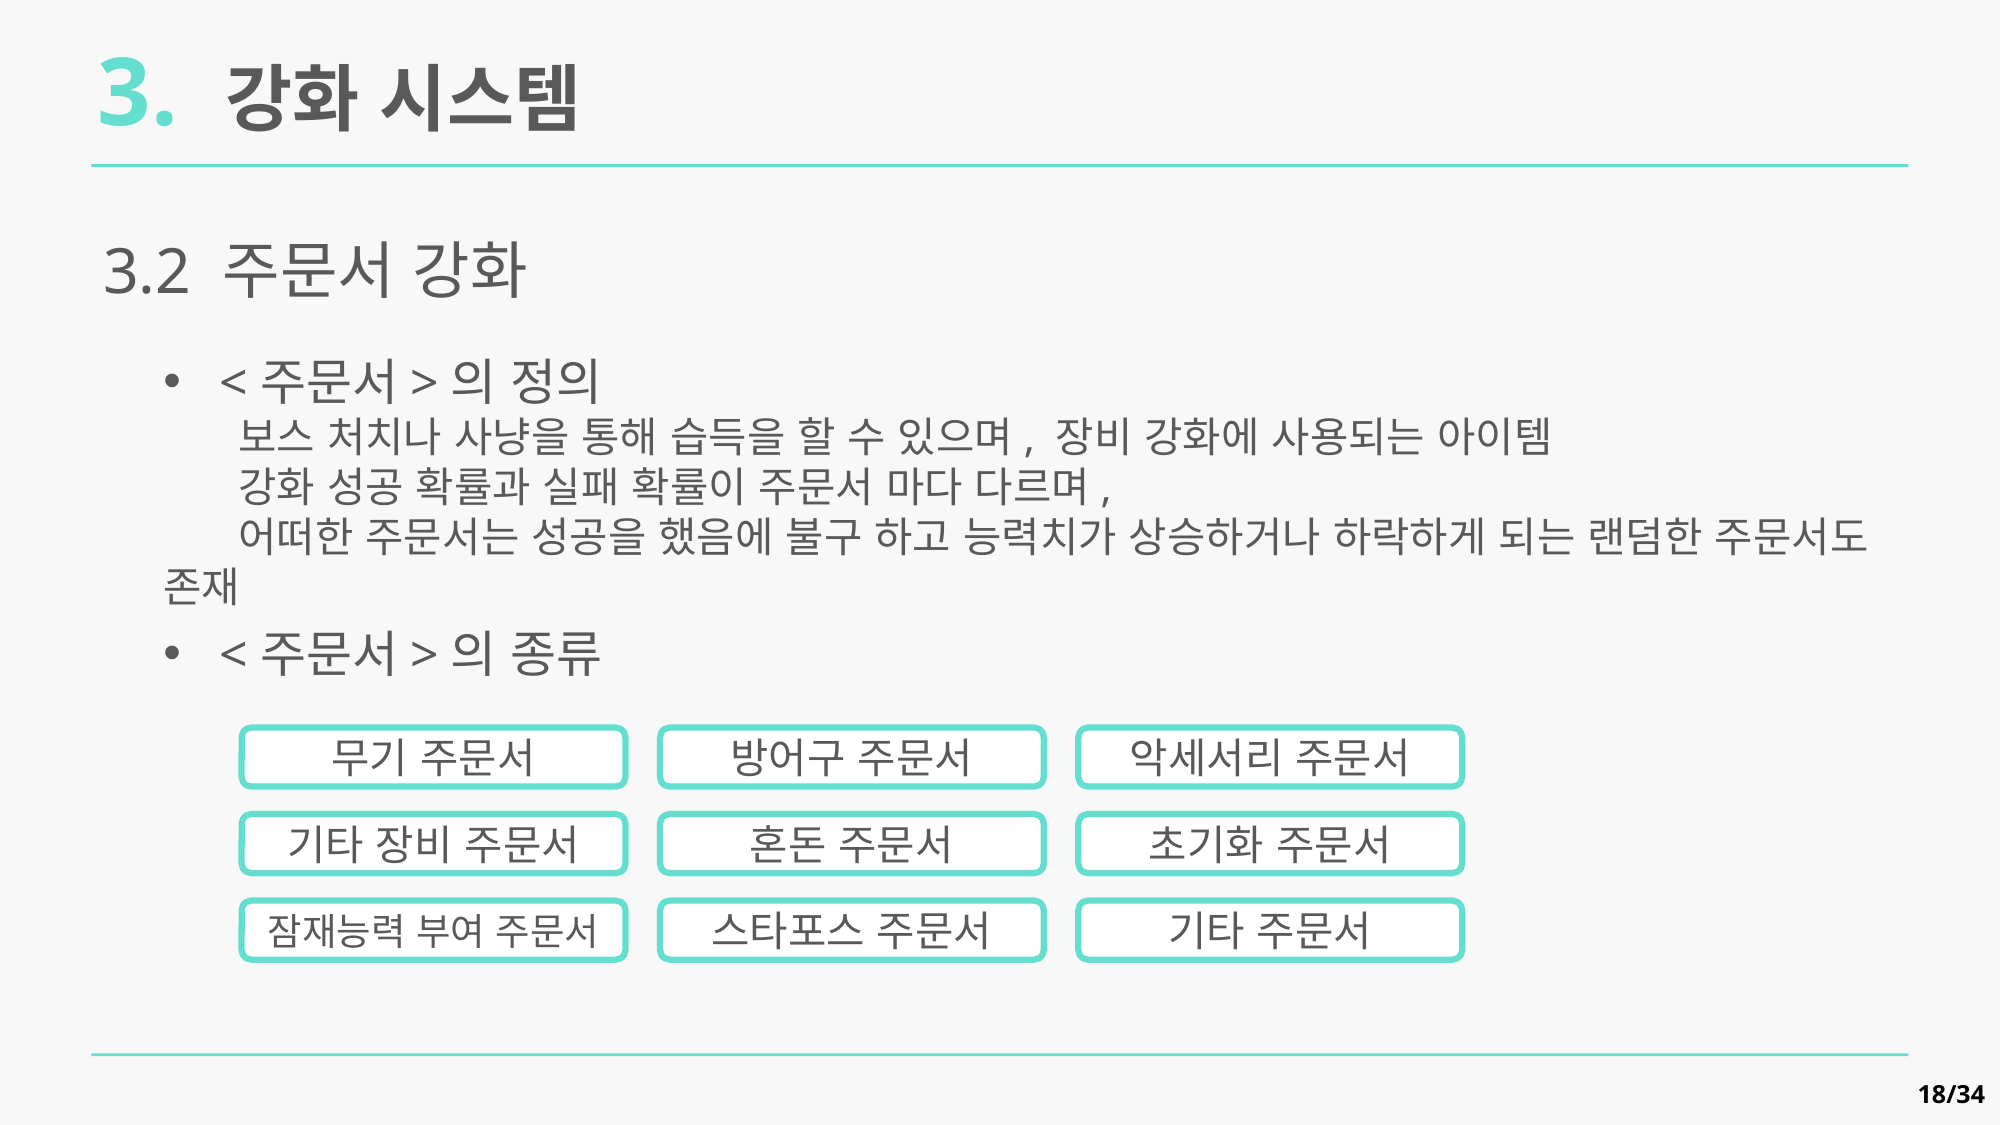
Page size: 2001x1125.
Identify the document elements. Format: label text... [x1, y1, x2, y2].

text_box 잠재능력 부여 주문서 [240, 899, 627, 961]
slide_number 18/34 [1550, 1065, 2000, 1125]
text_box 기타 주문서 [1077, 899, 1464, 961]
text_box 초기화 주문서 [1077, 812, 1464, 875]
text_box 3. 강화 시스템 [82, 23, 597, 152]
text_box 무기 주문서 [240, 726, 627, 788]
text_box <주문서>의 종류 [148, 615, 1969, 735]
text_box [90, 1052, 1909, 1057]
text_box 악세서리 주문서 [1077, 726, 1464, 788]
text_box 기타 장비 주문서 [240, 812, 627, 875]
text_box 혼돈 주문서 [658, 812, 1045, 875]
text_box [90, 163, 1909, 168]
text_box 방어구 주문서 [658, 726, 1045, 788]
text_box 스타포스 주문서 [658, 899, 1045, 961]
text_box 3.2 주문서 강화 [88, 224, 543, 314]
text_box <주문서>의 정의 보스 처치나 사냥을 통해 습득을 할 수 있으며, 장비 강화에 사용되는 아이템 강화 성공 확률과 실패 확률이 주문서 마다 다르며, 어떠한 주문서는 성공을 했음에 불구 하고 능력치가 상승하거나 하락하게 되는 랜덤한 주문서도 존재 [148, 343, 1969, 615]
